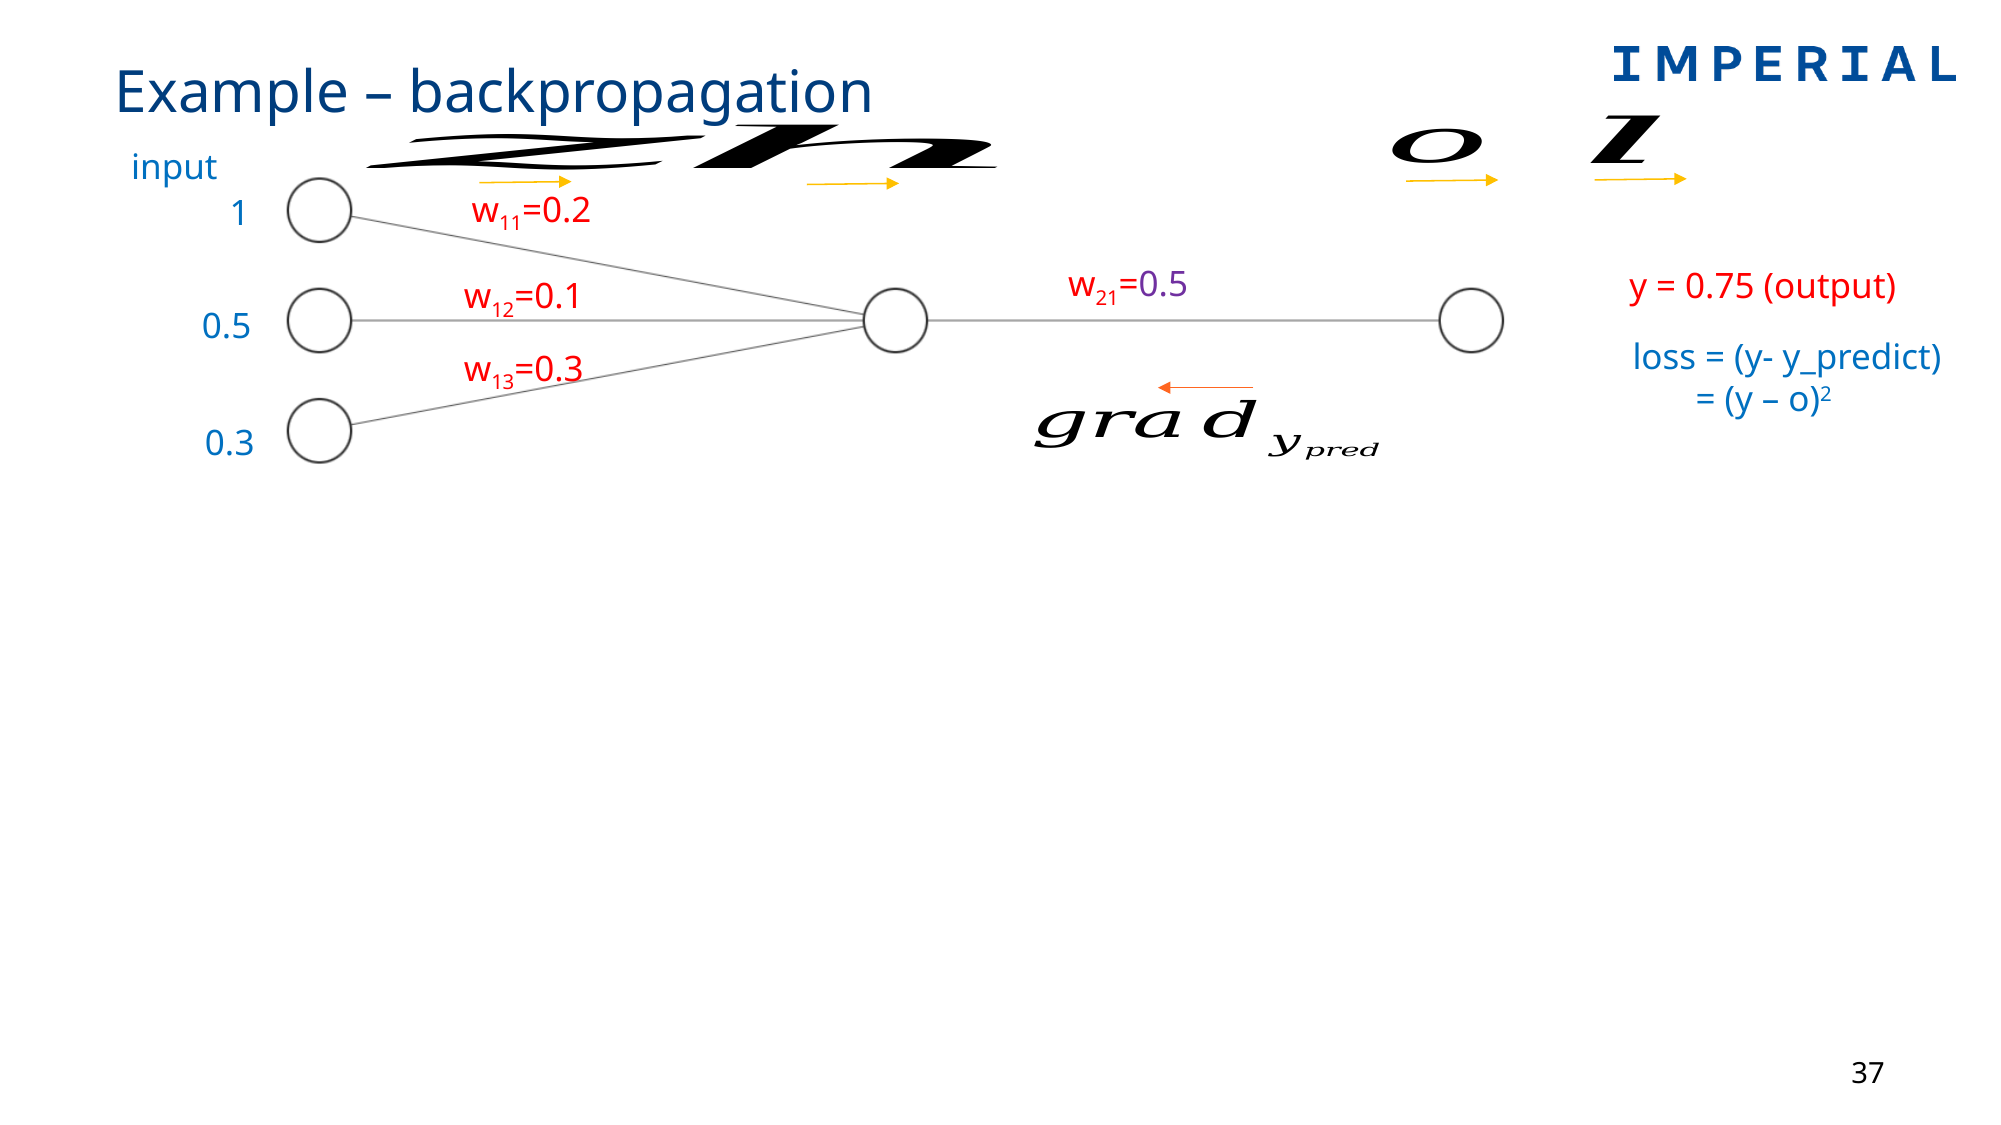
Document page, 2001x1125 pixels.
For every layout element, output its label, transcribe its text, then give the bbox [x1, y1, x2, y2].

text_box loss = (y- y_predict) = (y – o)2 [1617, 327, 1966, 426]
text_box input [116, 137, 233, 194]
picture [271, 166, 1523, 486]
text_box y = 0.75 (output) [1614, 256, 1911, 314]
title Example – backpropagation [99, 0, 1900, 184]
text_box 0.3 [190, 413, 266, 470]
text_box 1 [214, 183, 265, 240]
text_box 0.5 [187, 295, 266, 353]
picture [1900, 46, 1956, 81]
slide_number 37 [1433, 1046, 1901, 1103]
